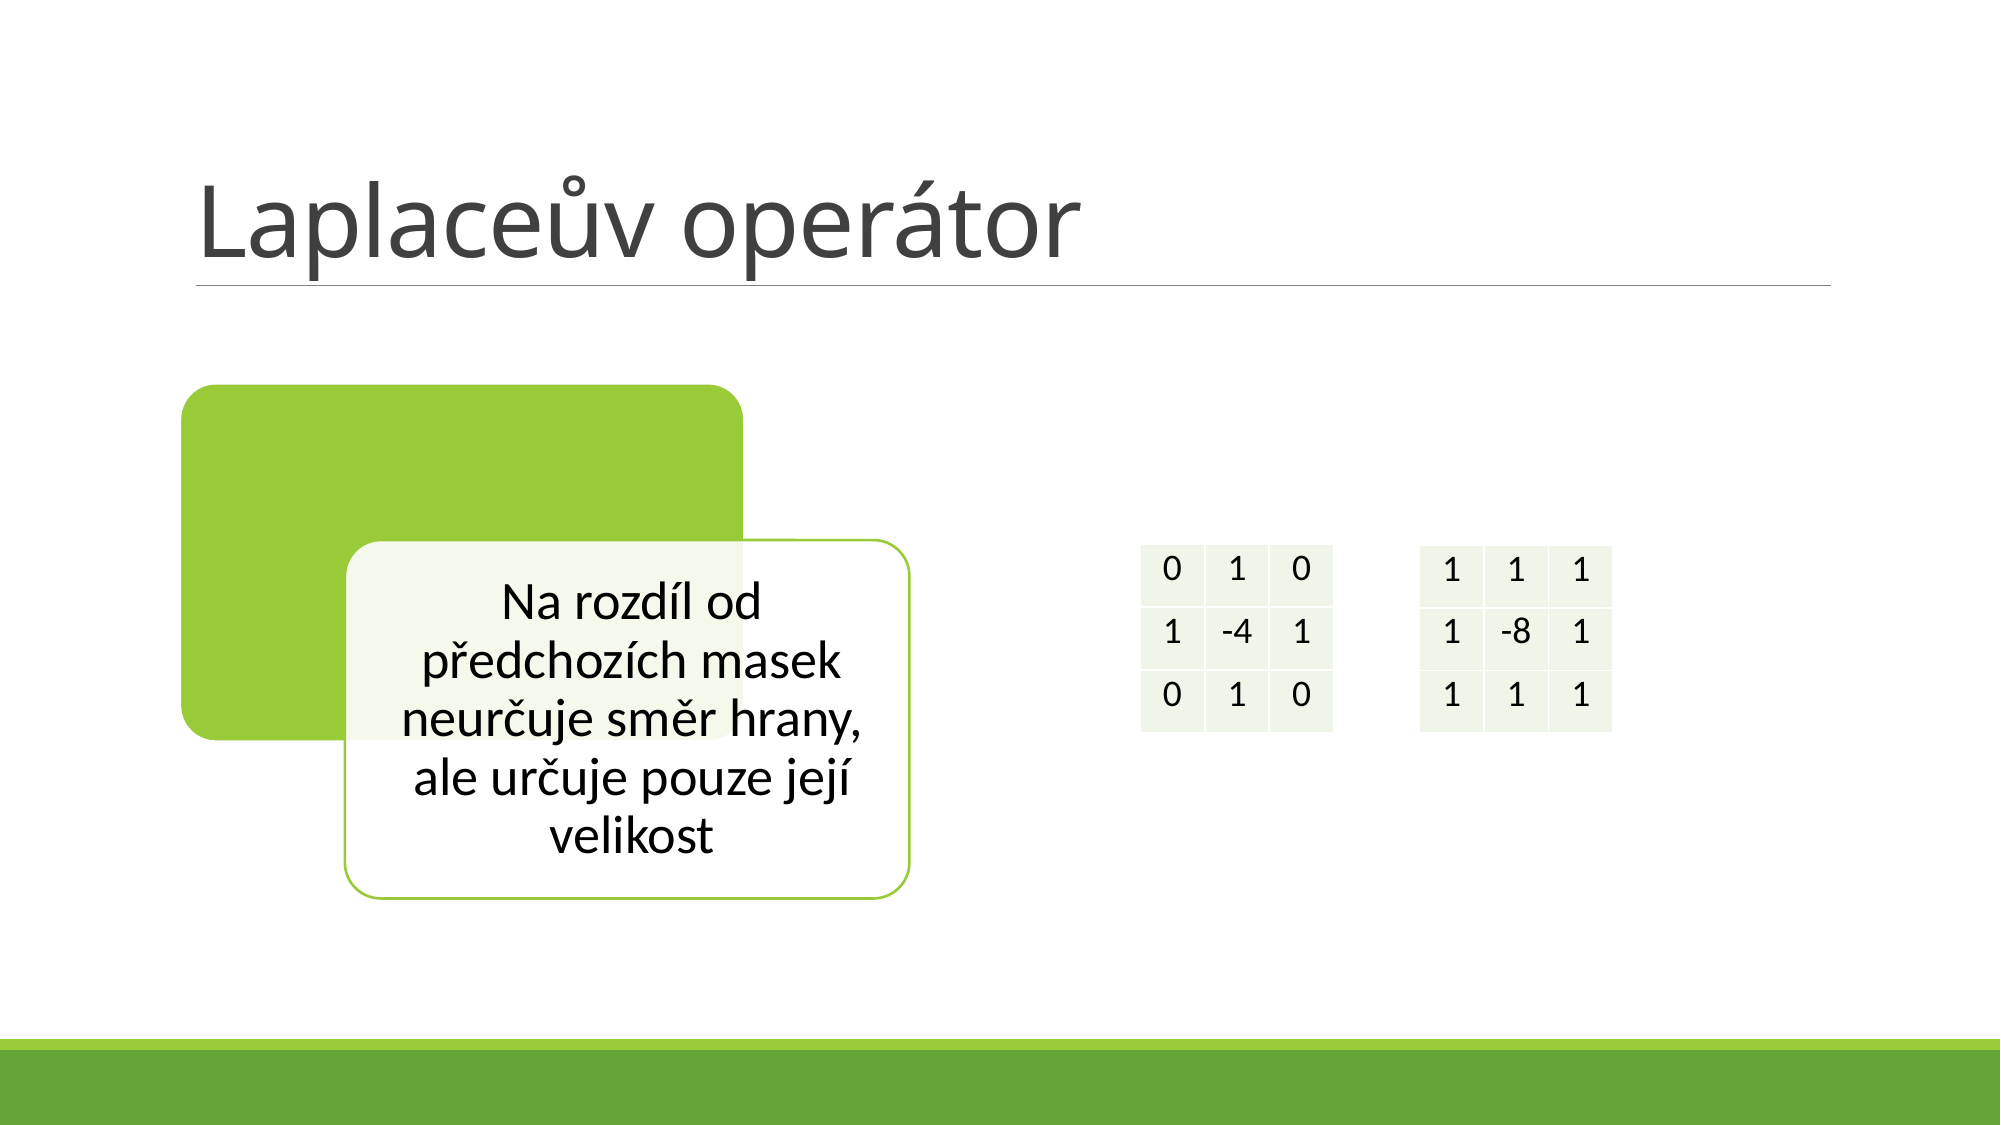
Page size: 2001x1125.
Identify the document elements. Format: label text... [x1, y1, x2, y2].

title Laplaceův operátor [180, 47, 1830, 285]
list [179, 343, 1831, 966]
